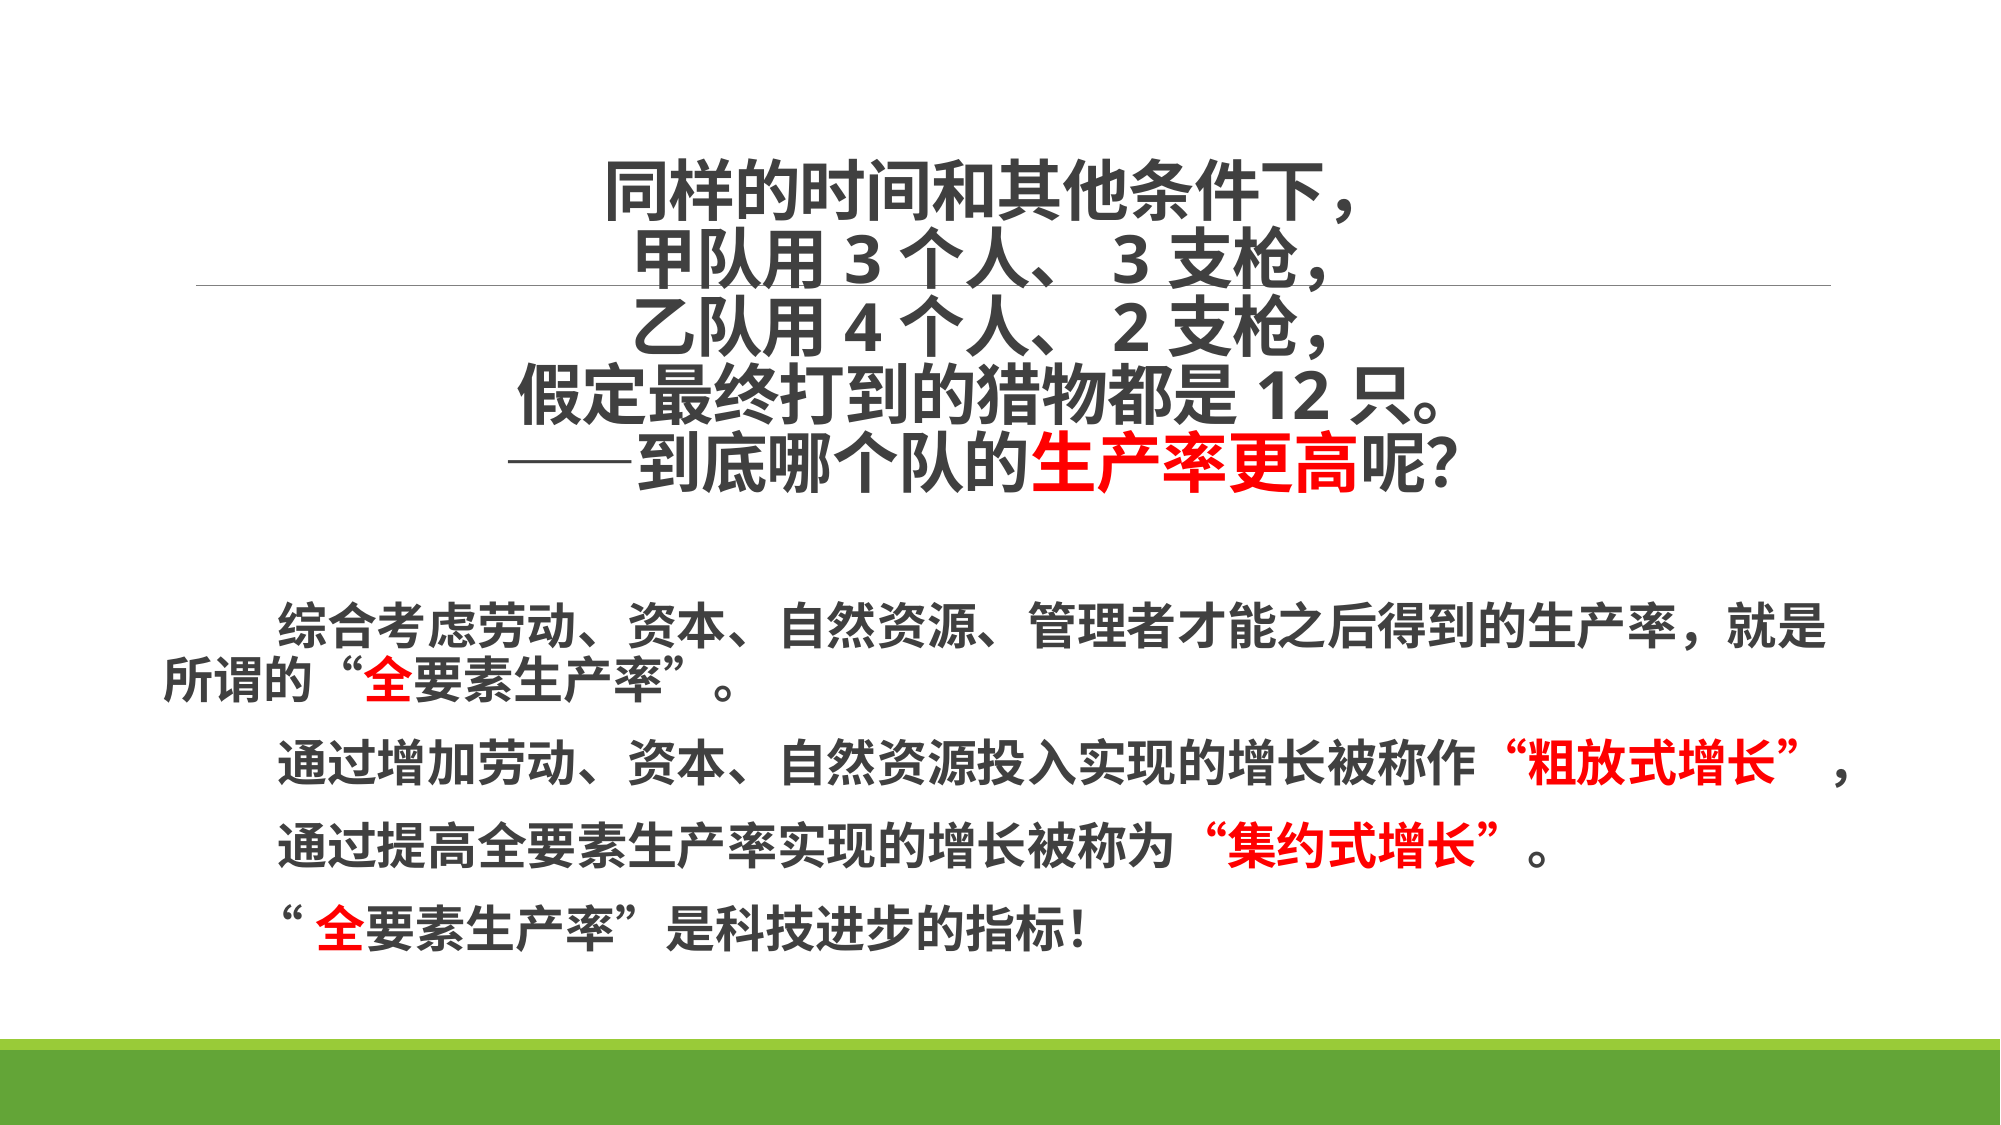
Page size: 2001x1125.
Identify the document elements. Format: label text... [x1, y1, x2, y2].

list 综合考虑劳动、资本、自然资源、管理者才能之后得到的生产率，就是所谓的“全要素生产率”。 通过增加劳动、资本、自然资源投入实现的增长被称作“粗放式增长”， 通过提高全要素生产率实现的增长被称为“集约式增长”。 “全要素生产率”是科技进步的指标！ [148, 593, 1868, 975]
title 同样的时间和其他条件下， 甲队用3个人、3支枪， 乙队用4个人、2支枪， 假定最终打到的猎物都是12只。 ——到底哪个队的生产率更高呢？ [109, 107, 1886, 509]
